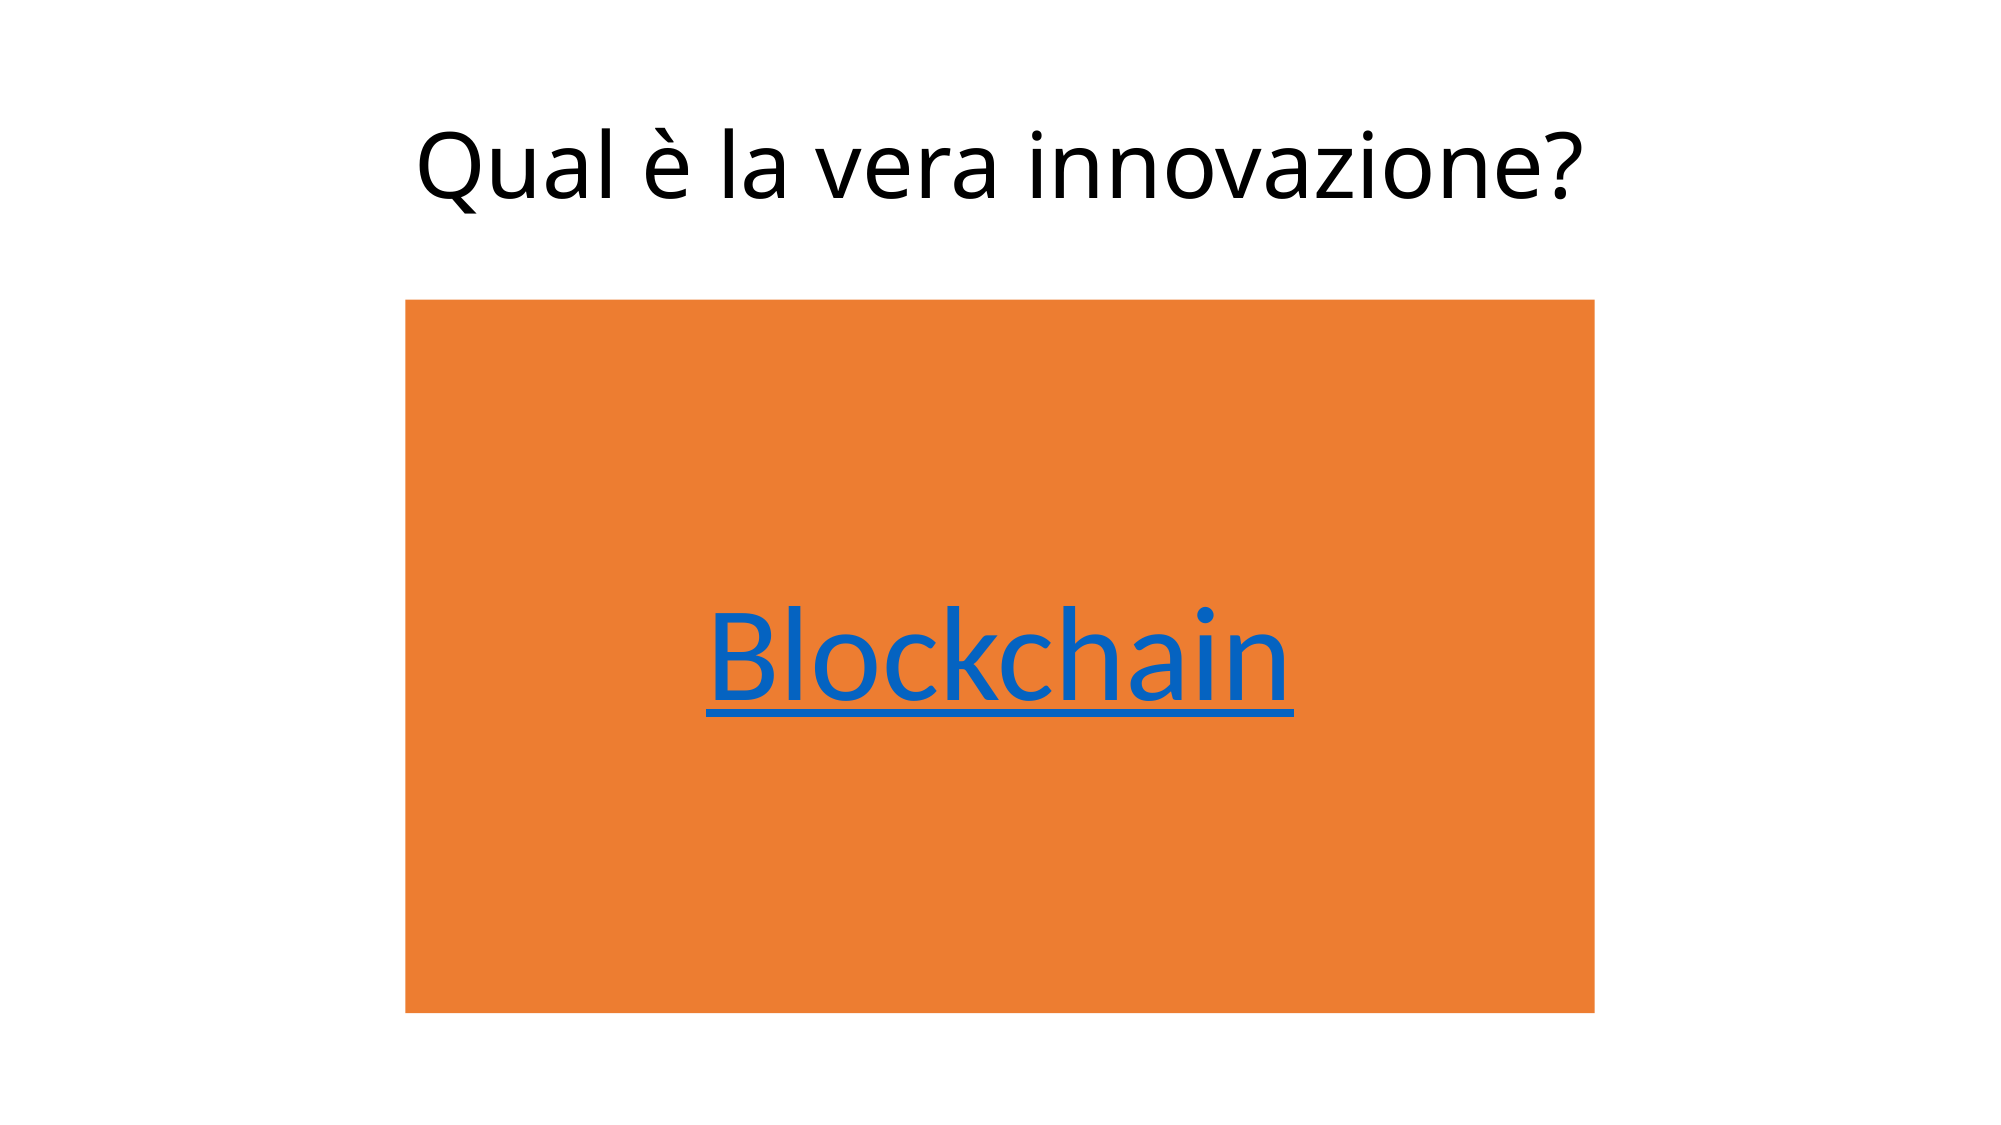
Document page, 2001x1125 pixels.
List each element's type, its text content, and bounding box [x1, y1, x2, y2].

title Qual è la vera innovazione? [137, 59, 1863, 278]
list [137, 299, 1863, 1014]
